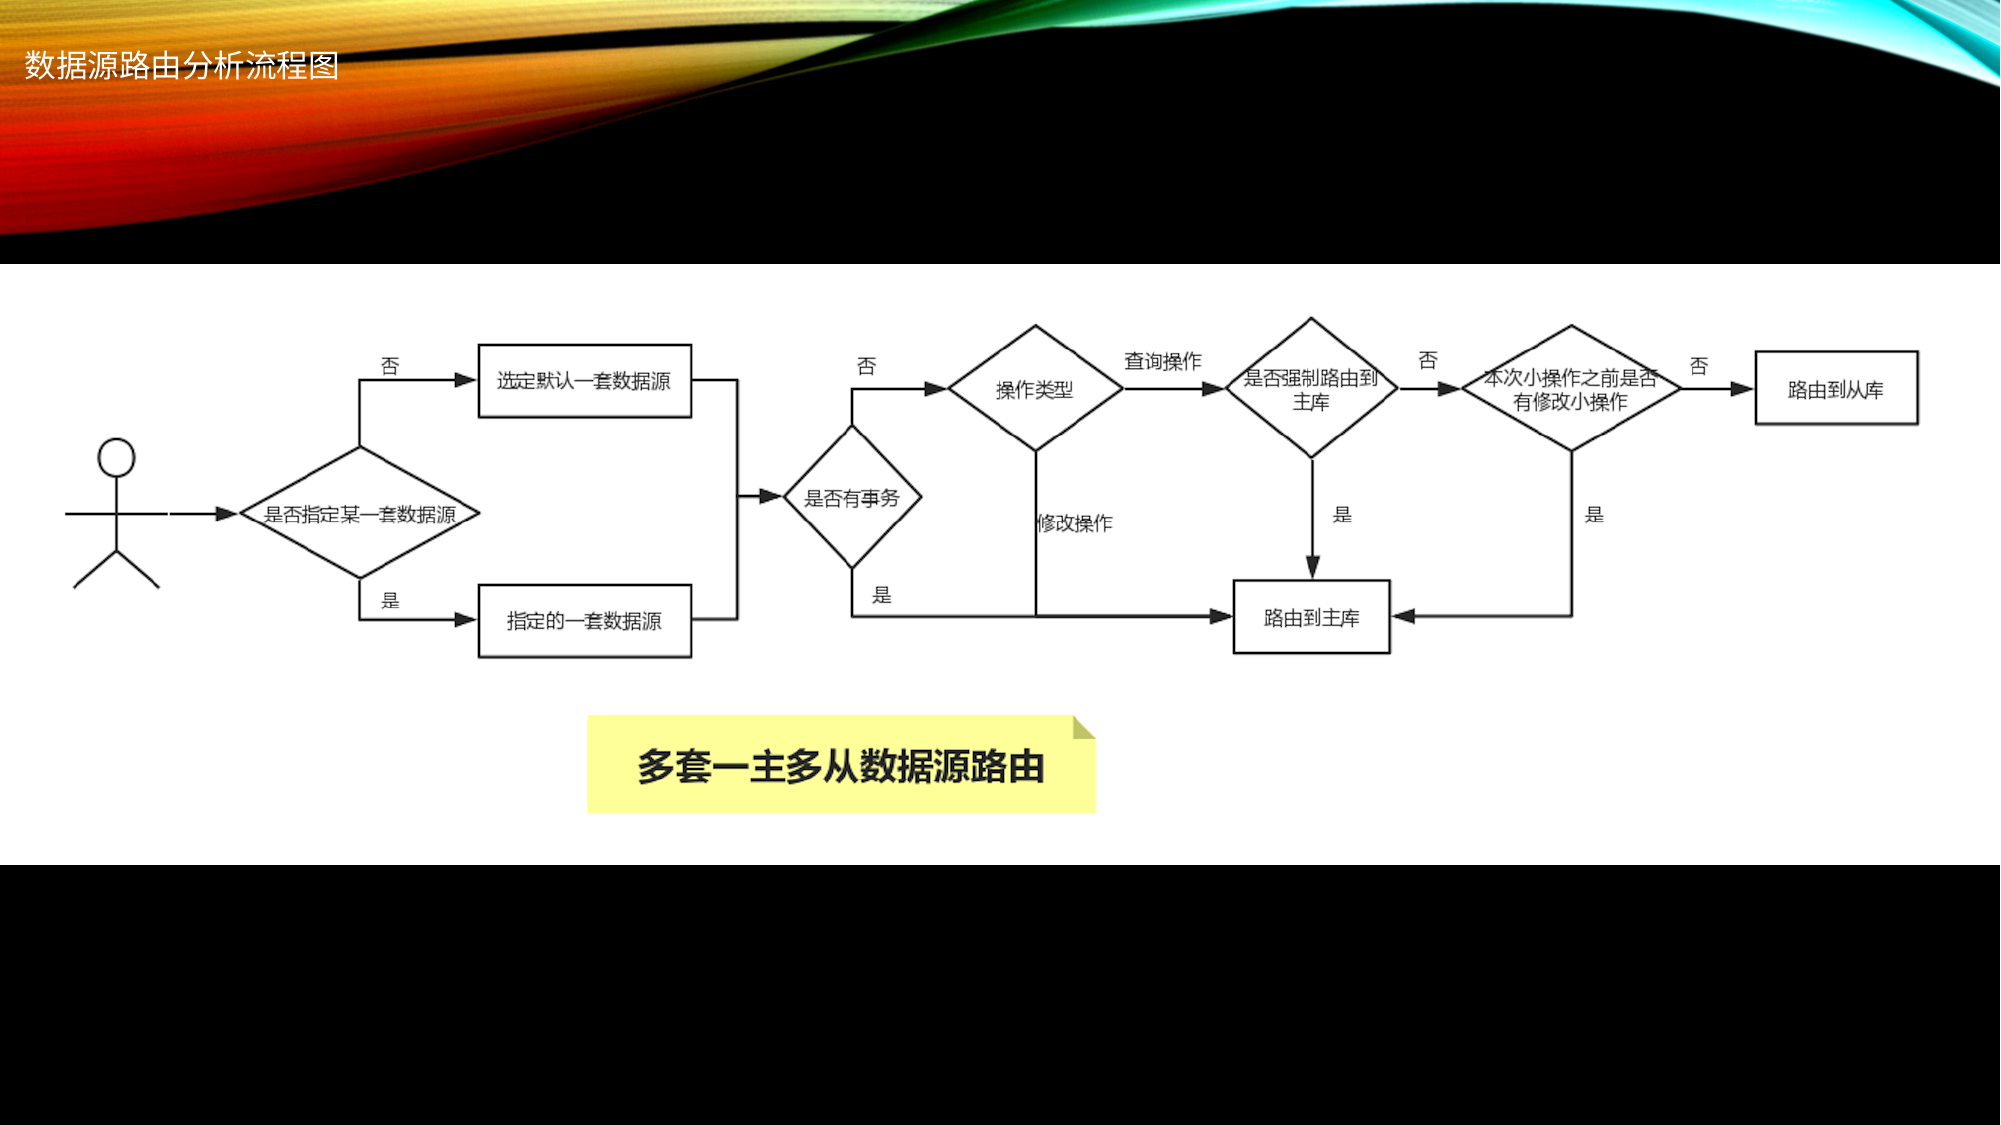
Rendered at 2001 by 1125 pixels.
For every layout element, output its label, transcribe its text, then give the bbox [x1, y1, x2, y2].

picture [0, 264, 2000, 865]
title 数据源路由分析流程图 [0, 43, 1413, 131]
picture [0, 0, 2000, 237]
